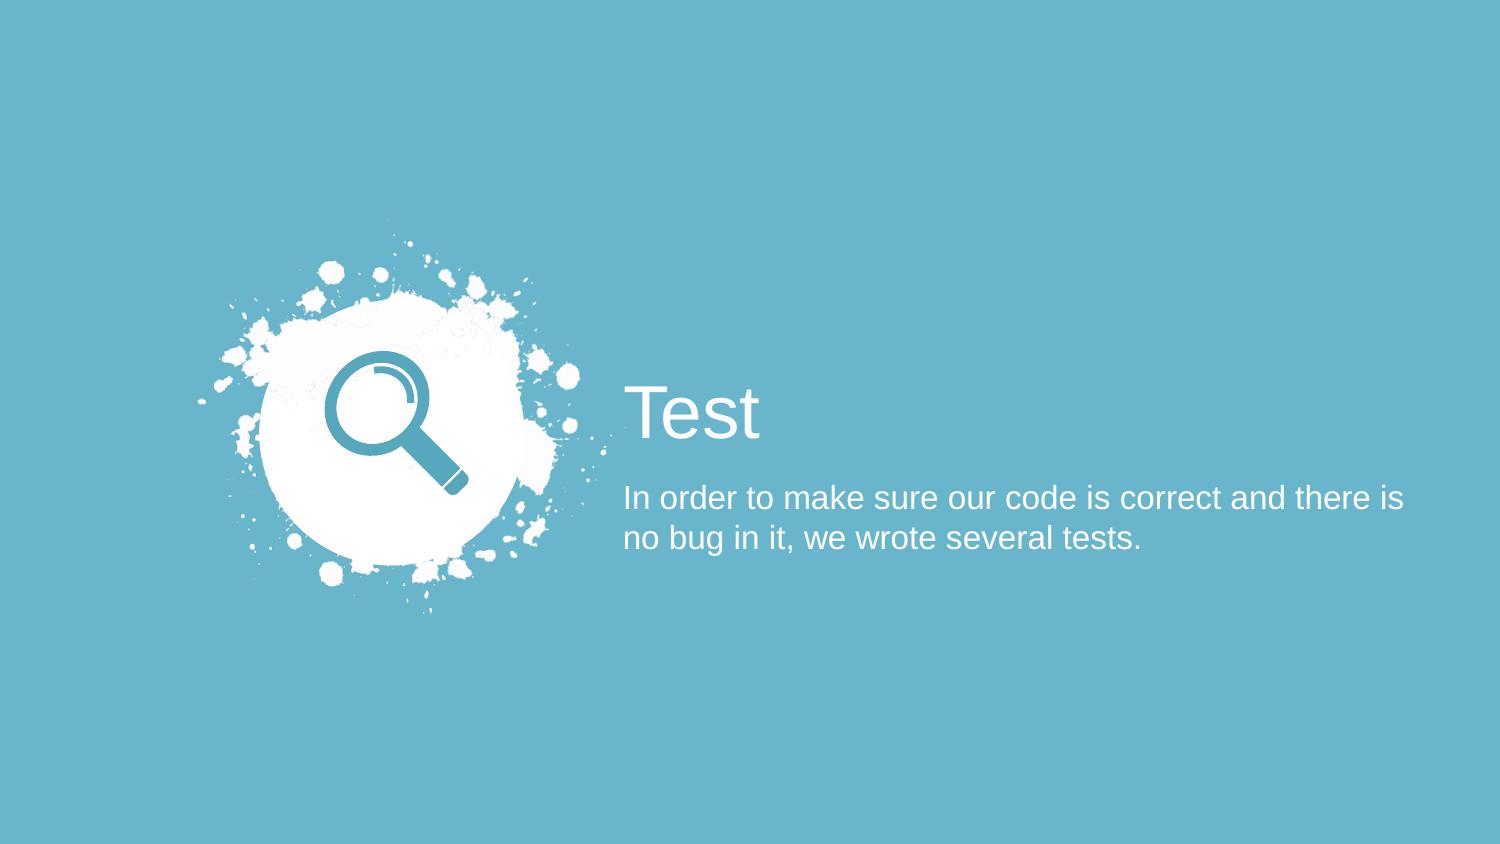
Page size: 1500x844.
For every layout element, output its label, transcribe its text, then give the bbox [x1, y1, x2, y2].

text_box In order to make sure our code is correct and there is no bug in it, we wrote several tests. [608, 469, 1447, 564]
picture [164, 170, 639, 636]
text_box [322, 348, 471, 498]
list Test [608, 369, 1500, 448]
